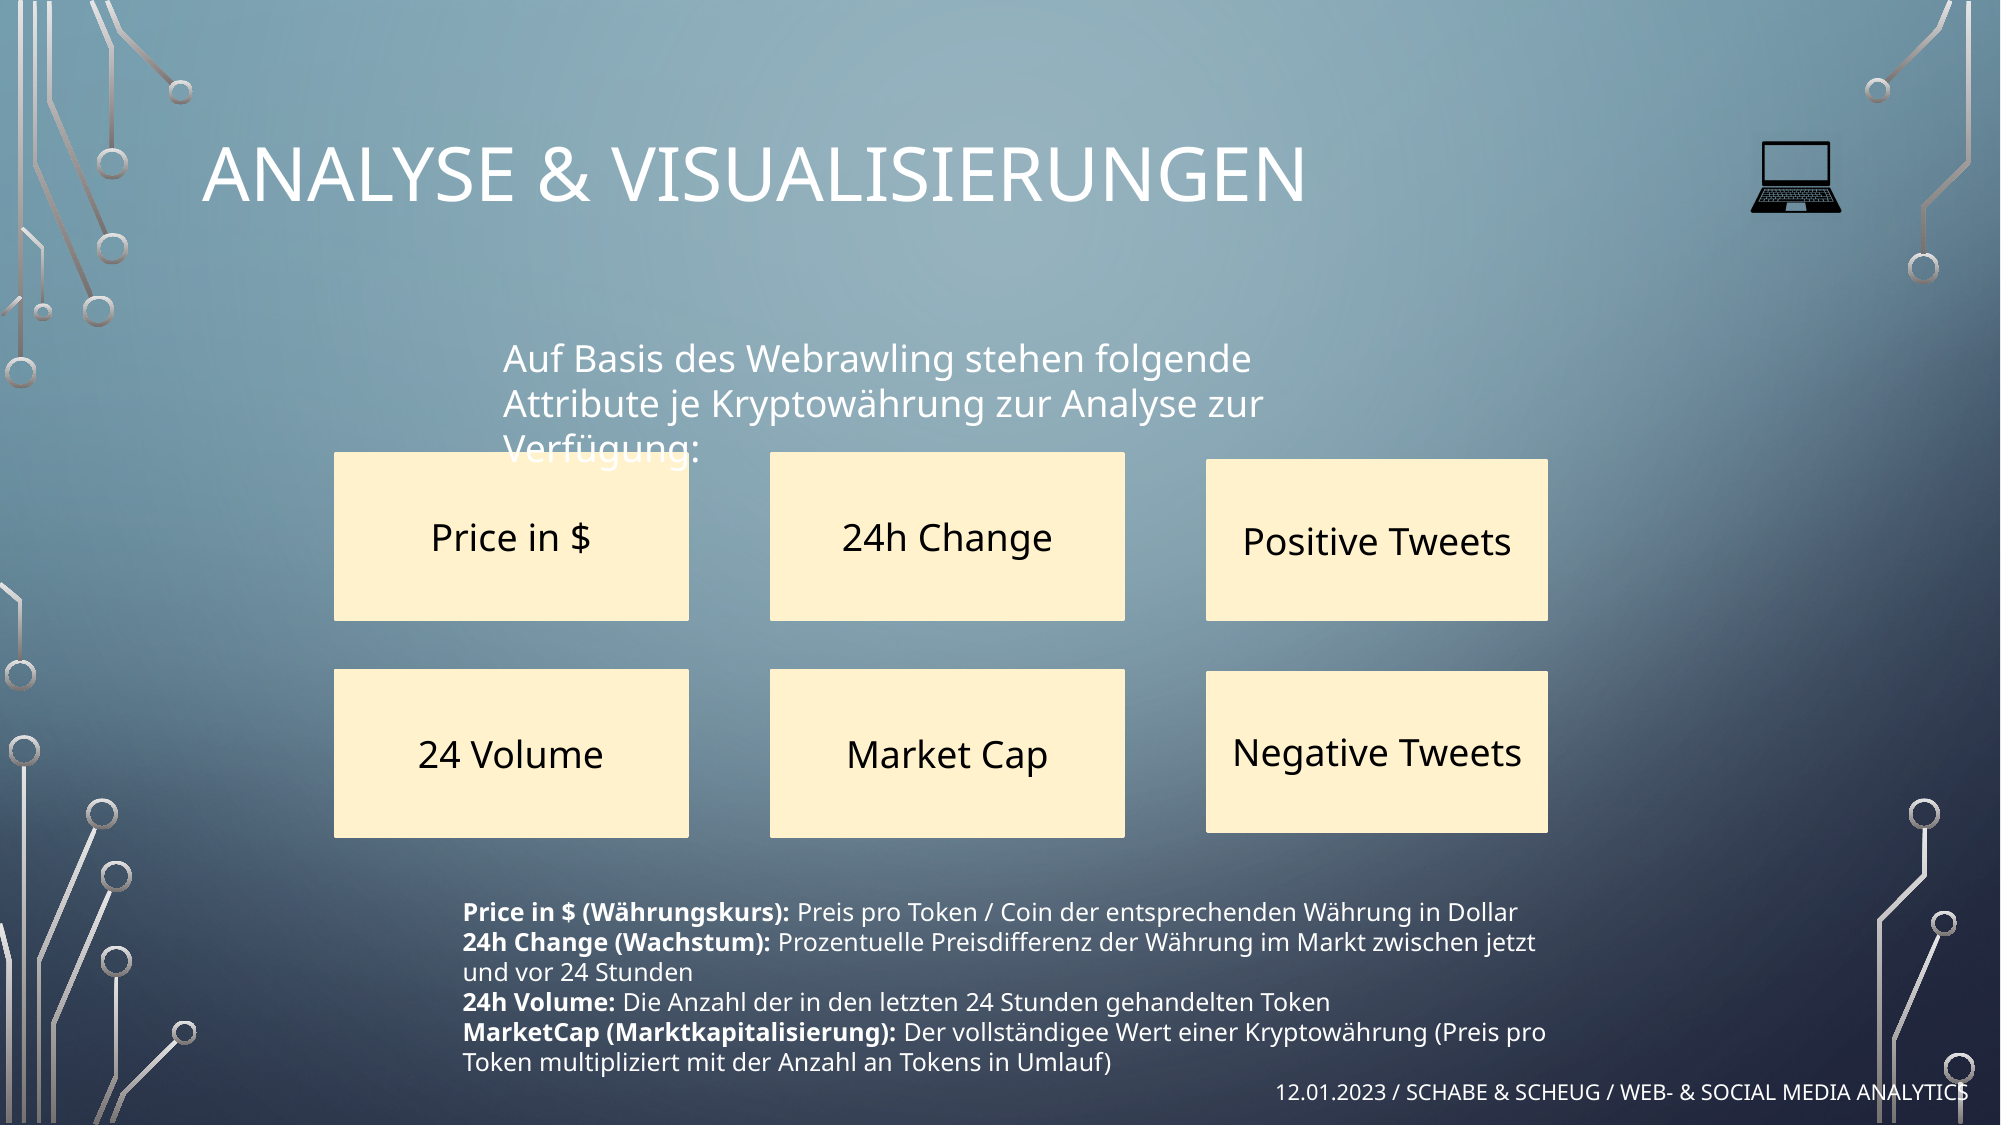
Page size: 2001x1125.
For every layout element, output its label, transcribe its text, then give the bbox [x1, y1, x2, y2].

text_box Price in $ [334, 452, 689, 621]
text_box Price in $ (Währungskurs): Preis pro Token / Coin der entsprechenden Währung in Dollar 24h Change (Wachstum): Prozentuelle Preisdifferenz der Währung im Markt zwischen jetzt und vor 24 Stunden 24h Volume: Die Anzahl der in den letzten 24 Stunden gehandelten Token MarketCap (Marktkapitalisierung): Der vollständigee Wert einer Kryptowährung (Preis pro Token multipliziert mit der Anzahl an Tokens in Umlauf) [447, 889, 1595, 1084]
text_box 24h Change [770, 478, 1125, 621]
picture [1750, 131, 1843, 223]
text_box Auf Basis des Webrawling stehen folgende Attribute je Kryptowährung zur Analyse zur Verfügung: [488, 327, 1320, 478]
title Analyse & Visualisierungen [187, 101, 1813, 344]
text_box Positive Tweets [1206, 459, 1548, 621]
text_box Market Cap [770, 669, 1125, 838]
text_box Negative Tweets [1206, 671, 1548, 833]
text_box 24 Volume [334, 669, 689, 838]
text_box 12.01.2023 / Schabe & Scheug / Web- & Social Media Analytics [1185, 1058, 1986, 1125]
